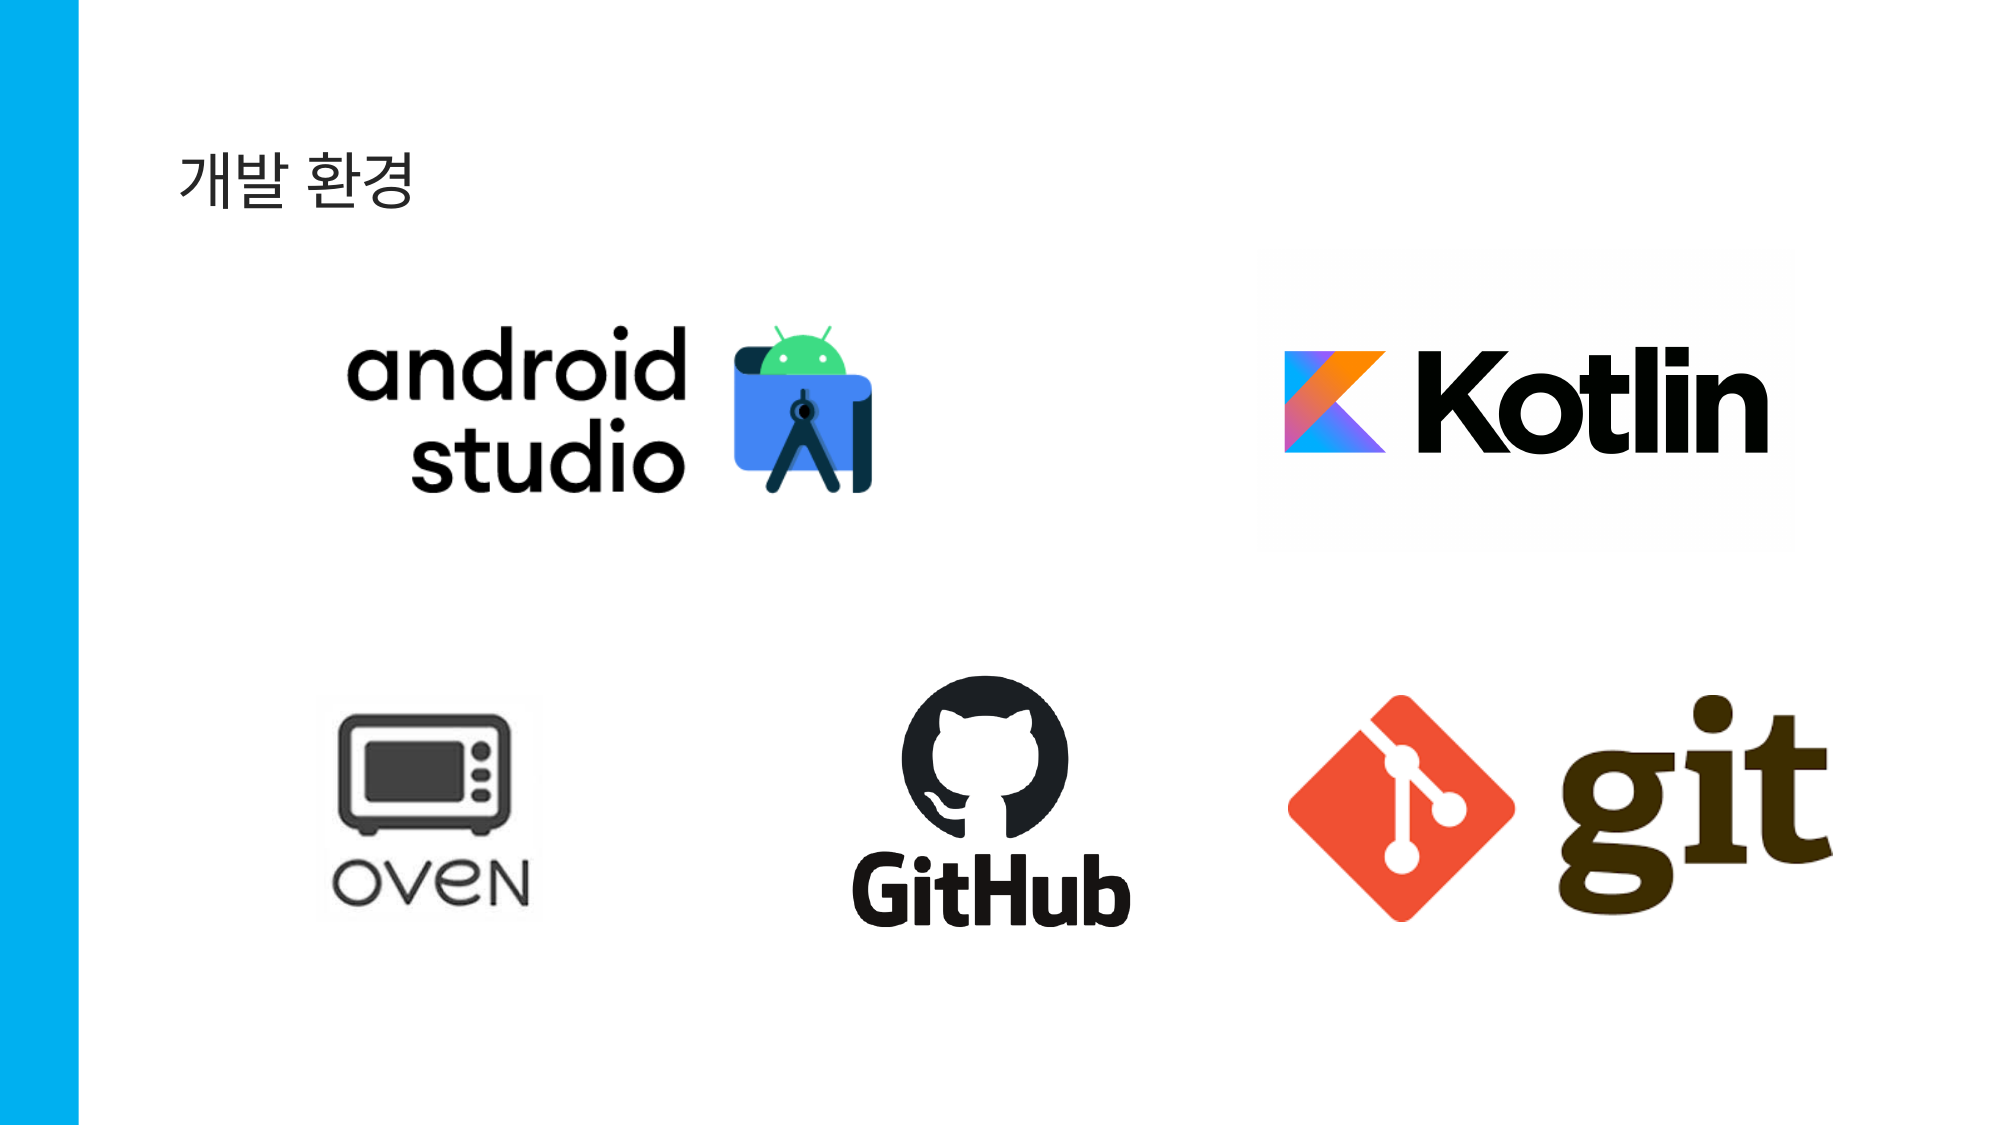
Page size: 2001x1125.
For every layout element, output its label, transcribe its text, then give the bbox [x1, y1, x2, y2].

text_box [0, 0, 80, 1125]
picture [711, 657, 1258, 960]
picture [1257, 249, 1795, 552]
picture [1288, 694, 1833, 922]
picture [316, 694, 543, 922]
picture [292, 271, 922, 552]
text_box 개발 환경 [163, 127, 451, 307]
